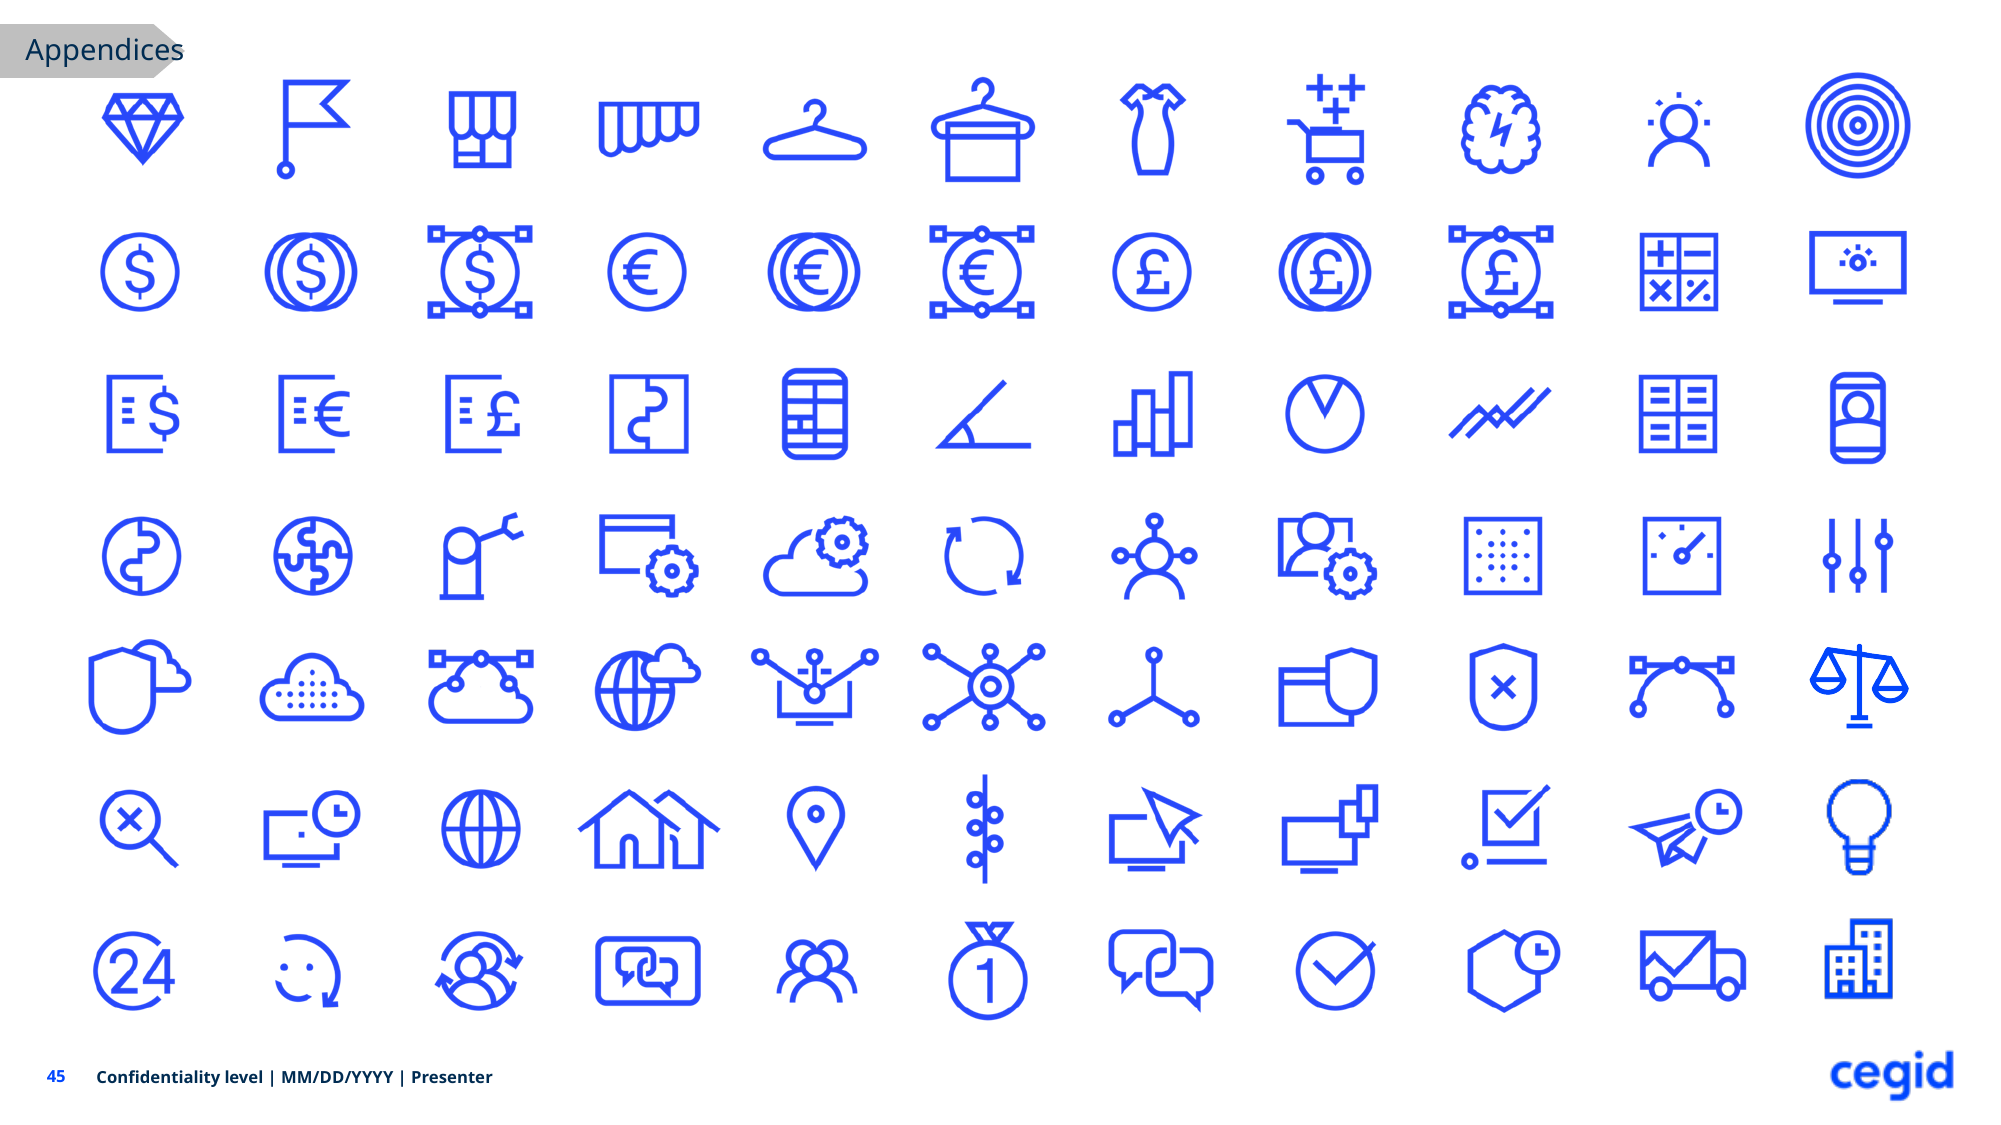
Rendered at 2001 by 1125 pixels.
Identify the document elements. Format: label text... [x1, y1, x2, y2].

picture [1604, 55, 1766, 1039]
picture [405, 55, 556, 1044]
picture [908, 55, 1061, 1044]
text_box Appendices [19, 31, 270, 67]
picture [1784, 51, 1931, 341]
picture [739, 55, 890, 1044]
footer Confidentiality level | MM/DD/YYYY | Presenter [90, 1066, 918, 1087]
picture [1799, 767, 1920, 888]
picture [1251, 55, 1409, 1044]
picture [1426, 55, 1587, 1044]
picture [60, 56, 216, 1044]
picture [1078, 55, 1234, 1044]
slide_number 45 [40, 1067, 85, 1088]
picture [1791, 891, 1993, 1125]
text_box [0, 23, 163, 79]
picture [234, 55, 387, 1044]
picture [1784, 344, 1931, 755]
picture [573, 55, 722, 1044]
